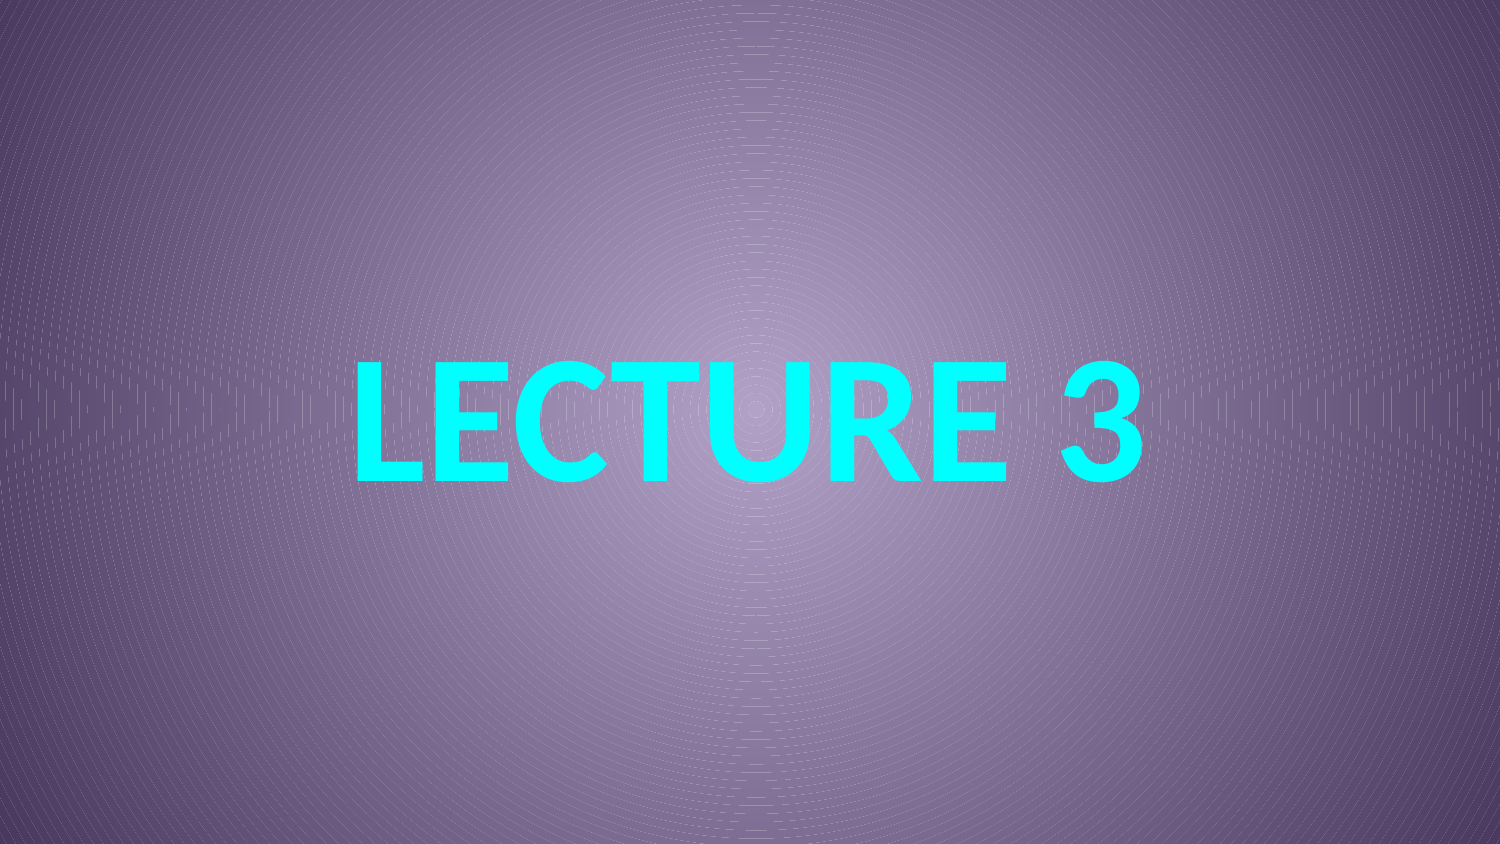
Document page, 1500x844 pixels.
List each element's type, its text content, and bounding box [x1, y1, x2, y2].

text_box LECTURE 3 [333, 290, 1164, 526]
text_box [0, 0, 1500, 844]
